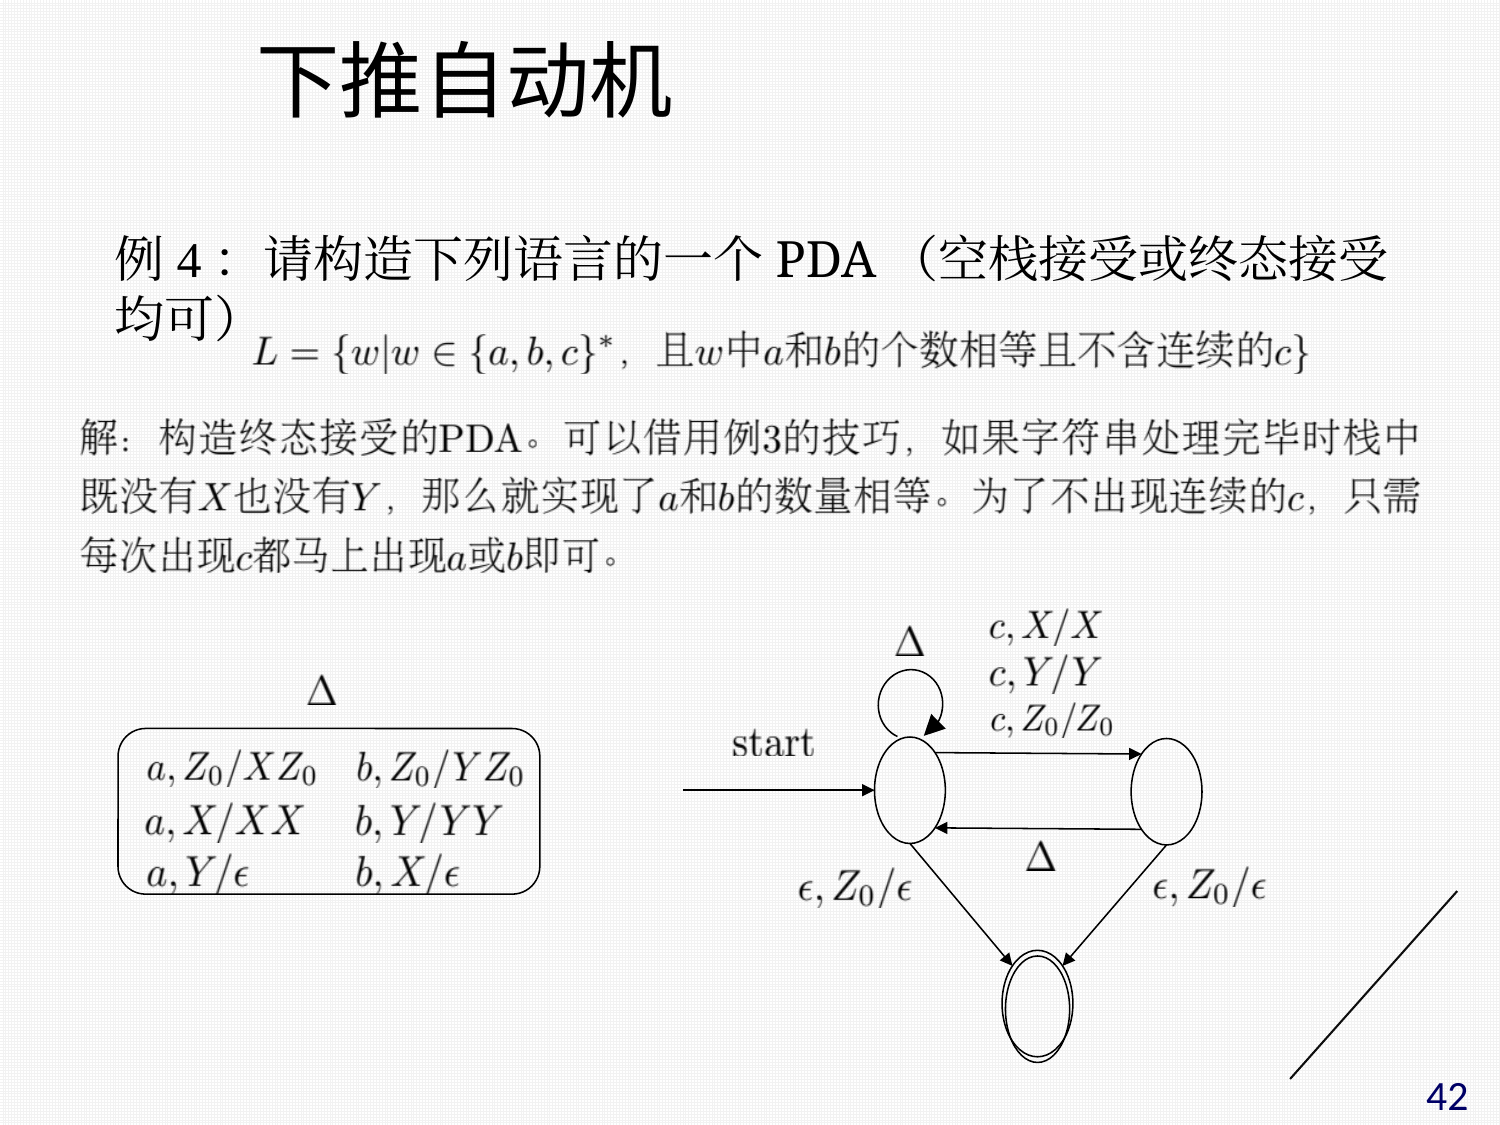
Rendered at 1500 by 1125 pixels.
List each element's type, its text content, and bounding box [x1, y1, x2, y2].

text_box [64, 728, 600, 895]
text_box 下推自动机 [242, 32, 947, 137]
text_box 例4：请构造下列语言的一个PDA（空栈接受或终态接受均可） [99, 219, 1450, 355]
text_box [649, 606, 1348, 1063]
picture [224, 673, 420, 705]
picture [237, 318, 1326, 379]
picture [0, 416, 1500, 573]
text_box 42 [1411, 1061, 1500, 1125]
